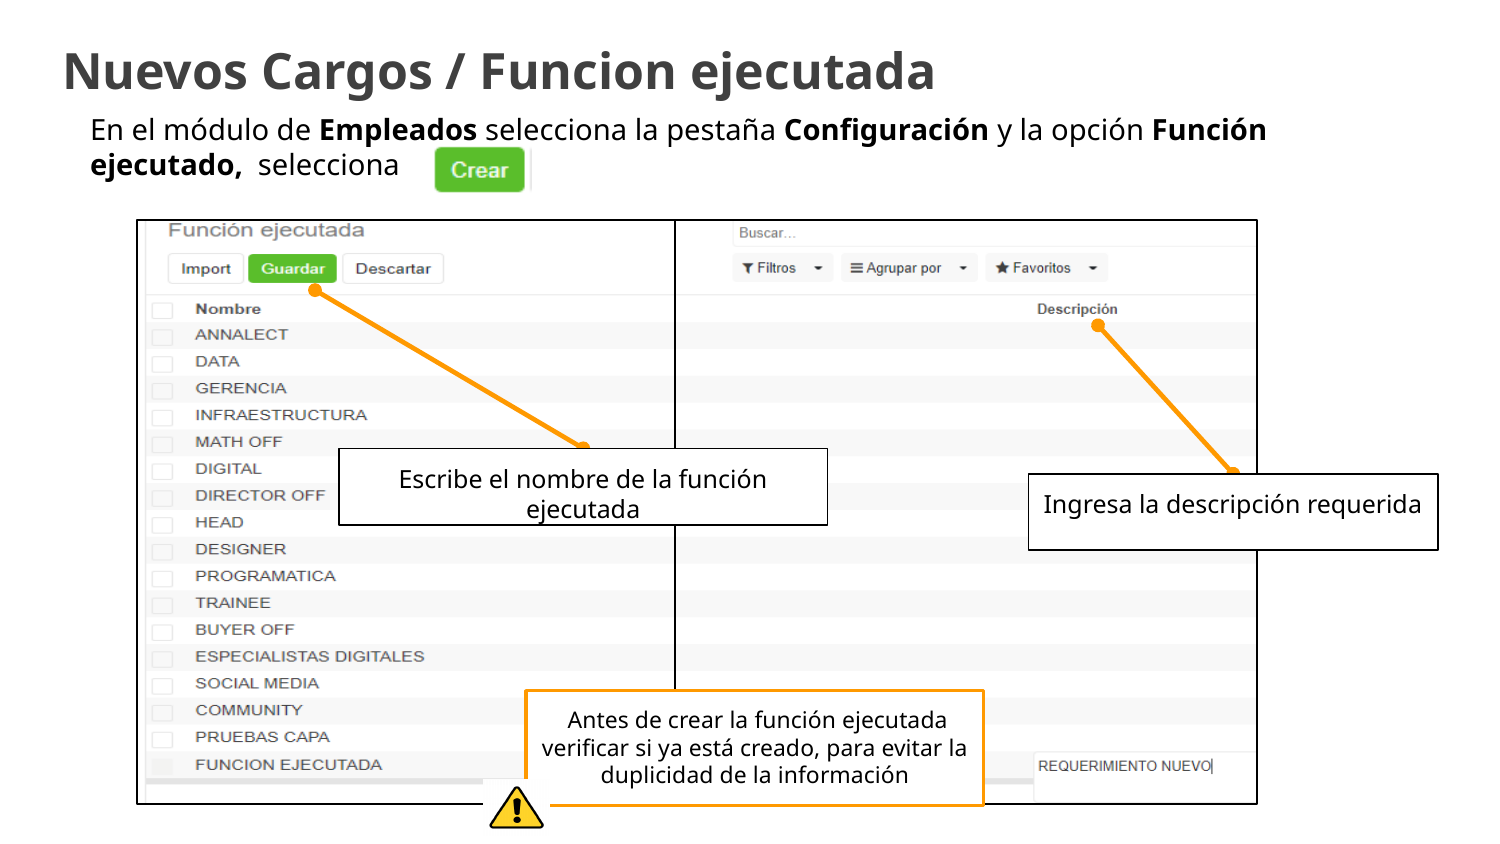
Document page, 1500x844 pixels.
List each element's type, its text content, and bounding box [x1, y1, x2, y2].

text_box Nuevos Cargos / Funcion ejecutada [47, 24, 1309, 121]
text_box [1097, 325, 1234, 475]
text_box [314, 289, 584, 449]
text_box Ingresa la descripción requerida [1261, 473, 1438, 551]
picture [430, 141, 532, 194]
text_box En el módulo de Empleados selecciona la pestaña Configuración y la opción Función ejecutado, selecciona [75, 96, 1425, 158]
picture [137, 220, 1257, 836]
